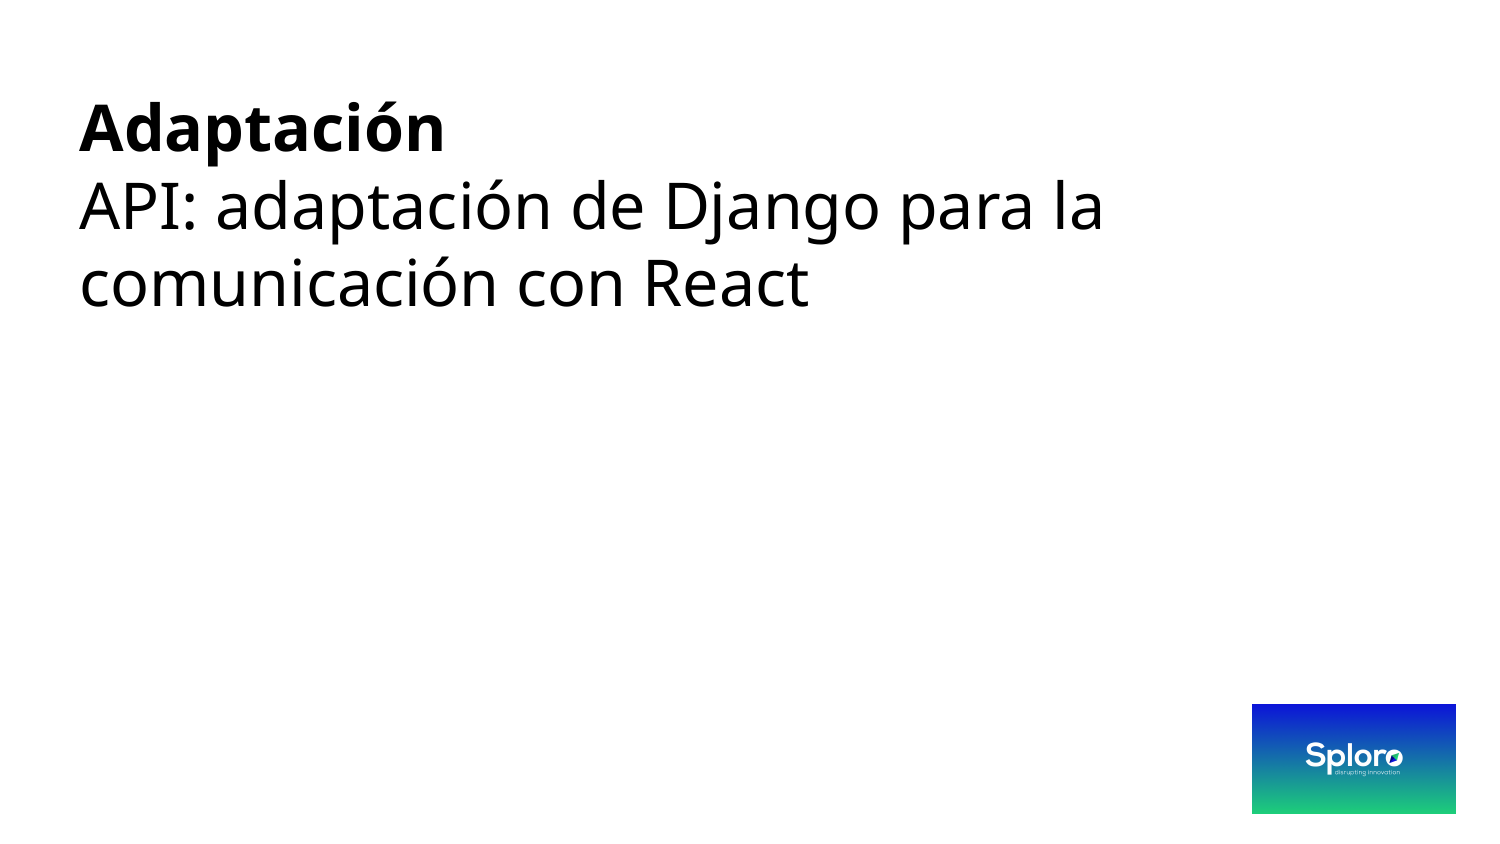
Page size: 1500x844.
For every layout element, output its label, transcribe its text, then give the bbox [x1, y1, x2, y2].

title Adaptación API: adaptación de Django para la comunicación con React [64, 72, 1399, 381]
picture [1252, 704, 1456, 814]
